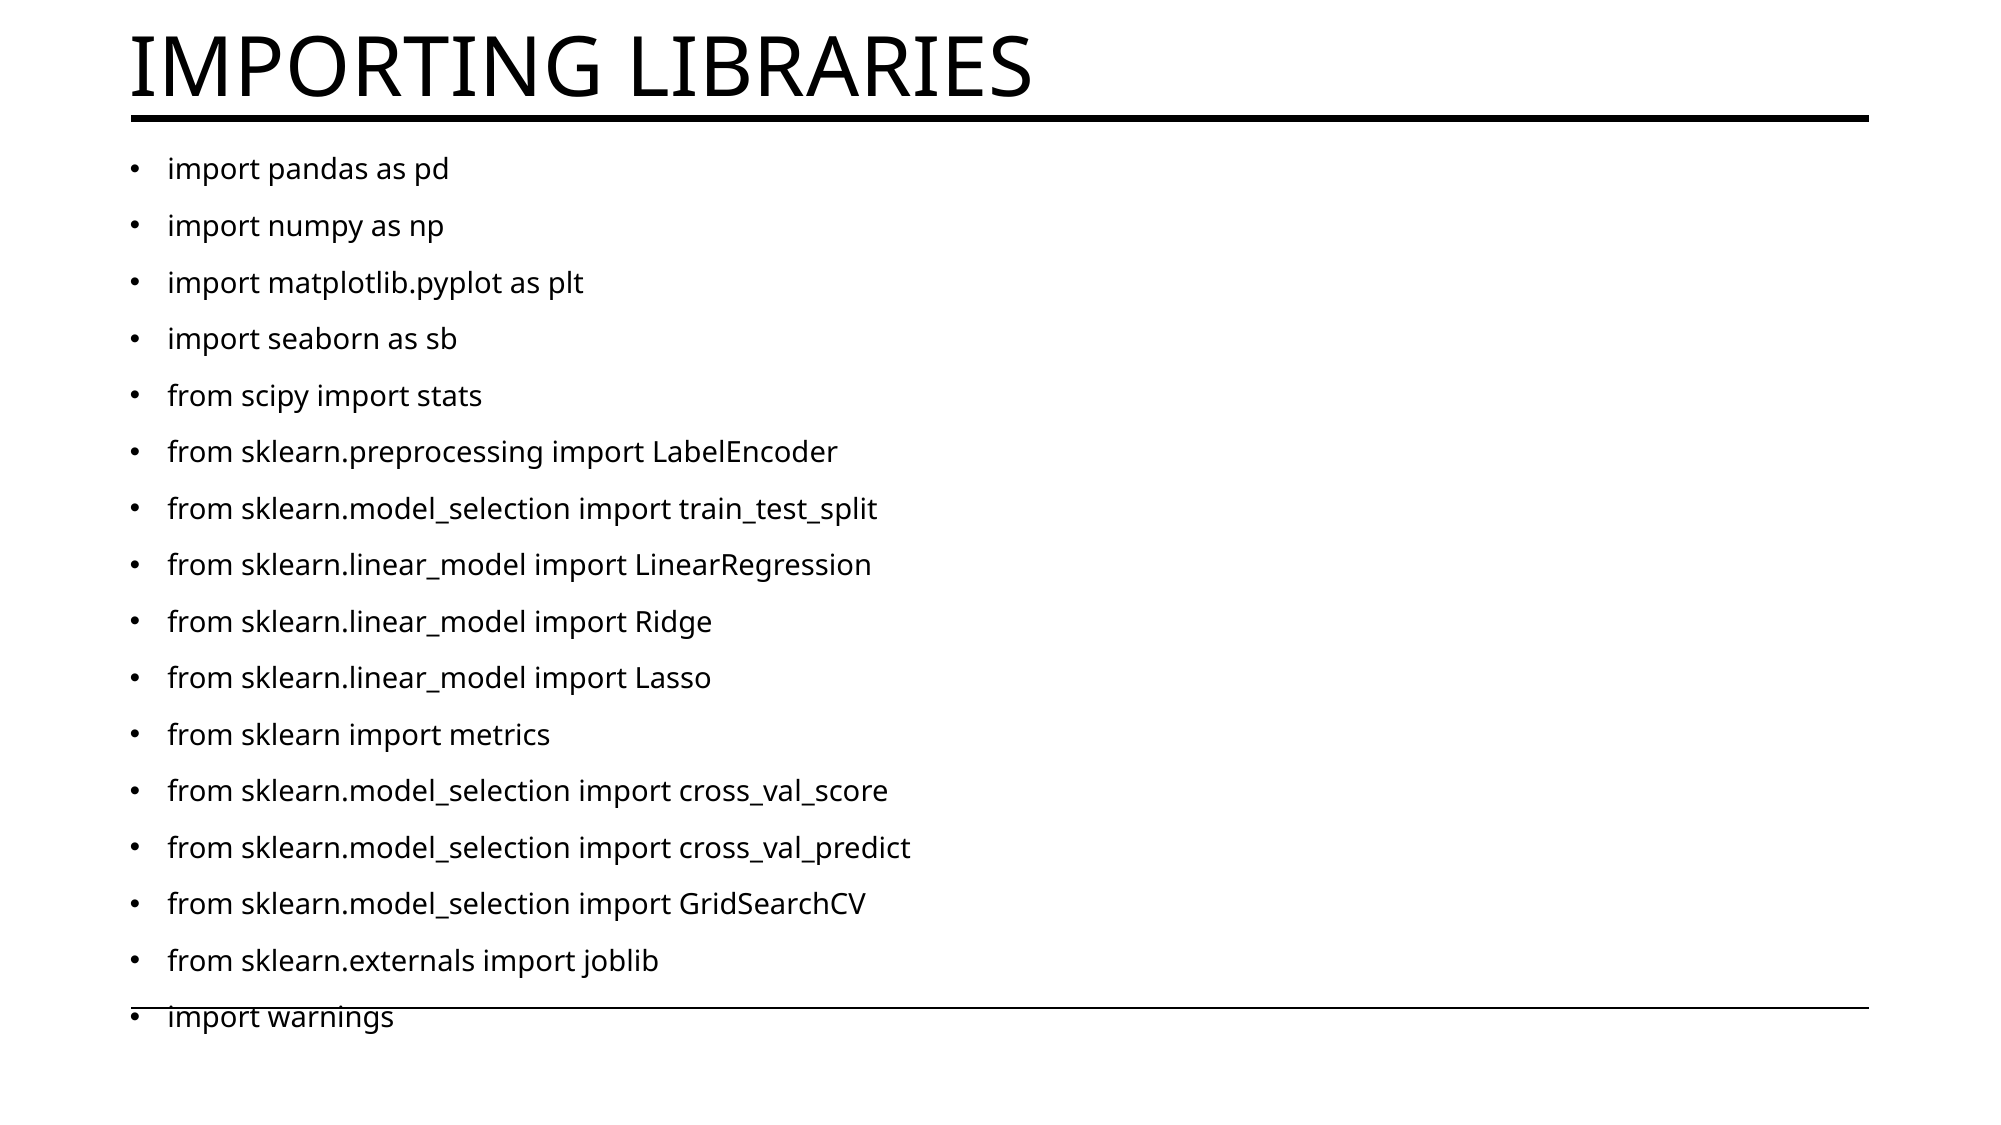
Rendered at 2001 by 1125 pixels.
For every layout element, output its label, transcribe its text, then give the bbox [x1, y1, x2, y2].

list import pandas as pd import numpy as np import matplotlib.pyplot as plt import seaborn as sb from scipy import stats from sklearn.preprocessing import LabelEncoder from sklearn.model_selection import train_test_split from sklearn.linear_model import LinearRegression from sklearn.linear_model import Ridge from sklearn.linear_model import Lasso from sklearn import metrics from sklearn.model_selection import cross_val_score from sklearn.model_selection import cross_val_predict from sklearn.model_selection import GridSearchCV from sklearn.externals import joblib import warnings [114, 136, 1869, 1048]
title Importing libraries [114, 5, 1869, 136]
